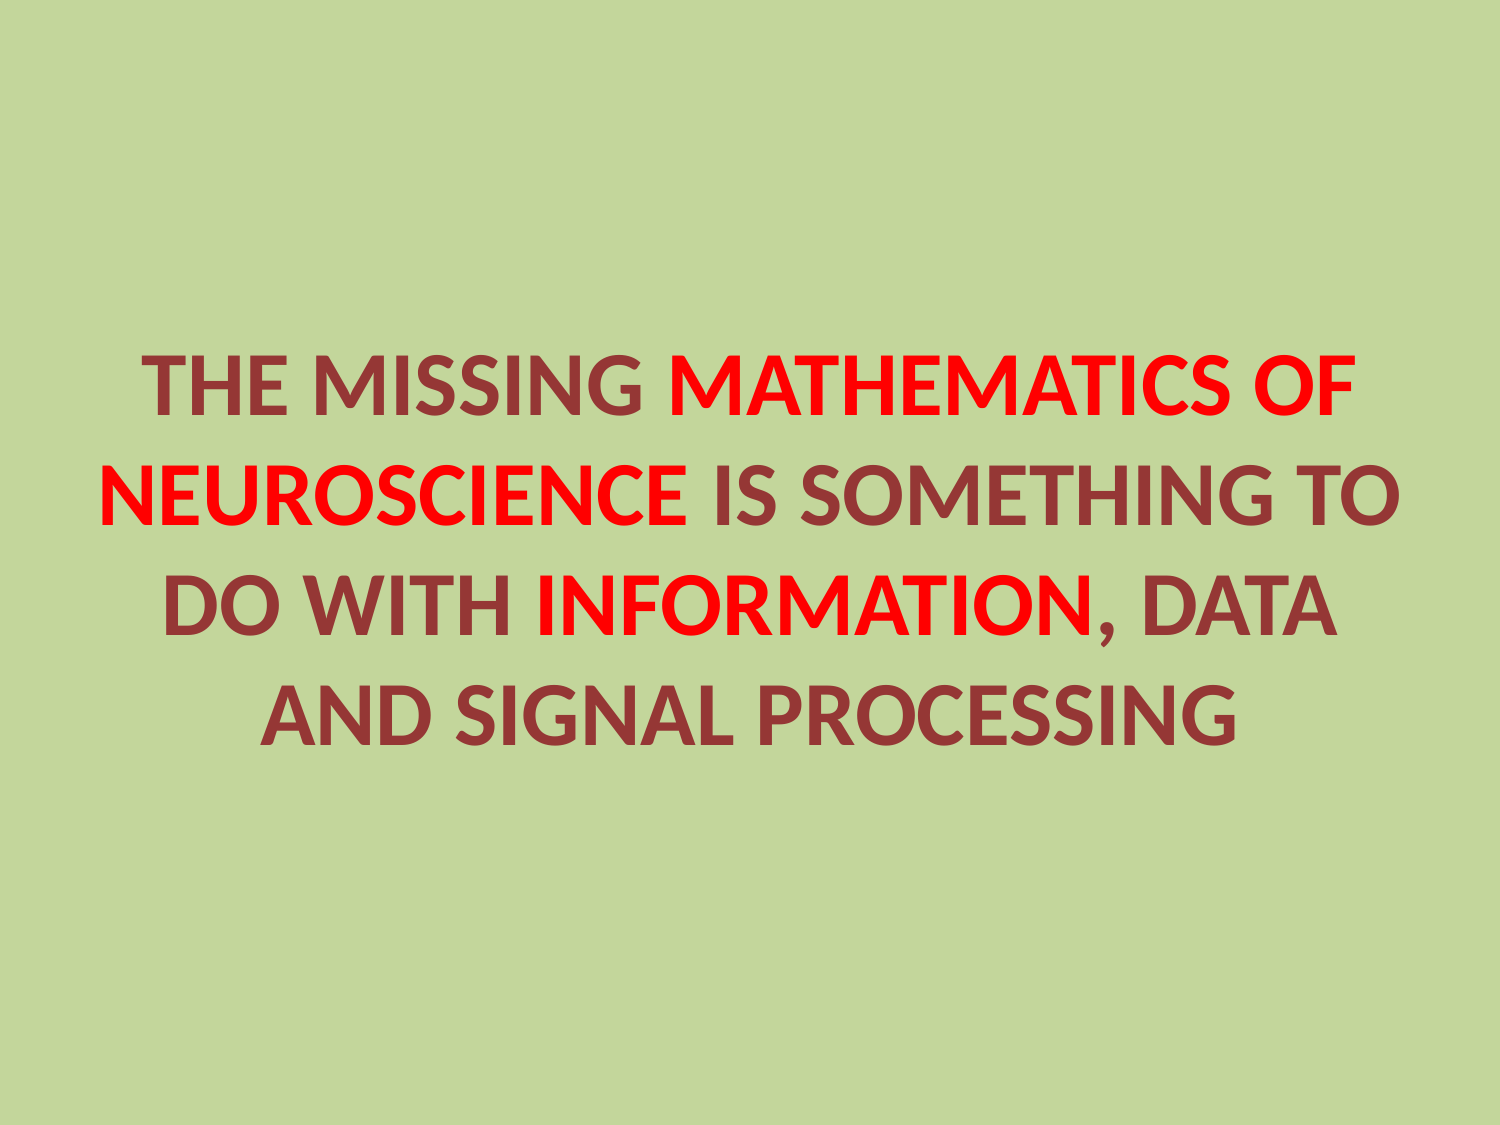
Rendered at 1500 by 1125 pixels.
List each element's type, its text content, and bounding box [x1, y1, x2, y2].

title THE MISSING MATHEMATICS OF NEUROSCIENCE IS SOMETHING TO DO WITH INFORMATION, DATA AND SIGNAL PROCESSING [75, 45, 1425, 1043]
